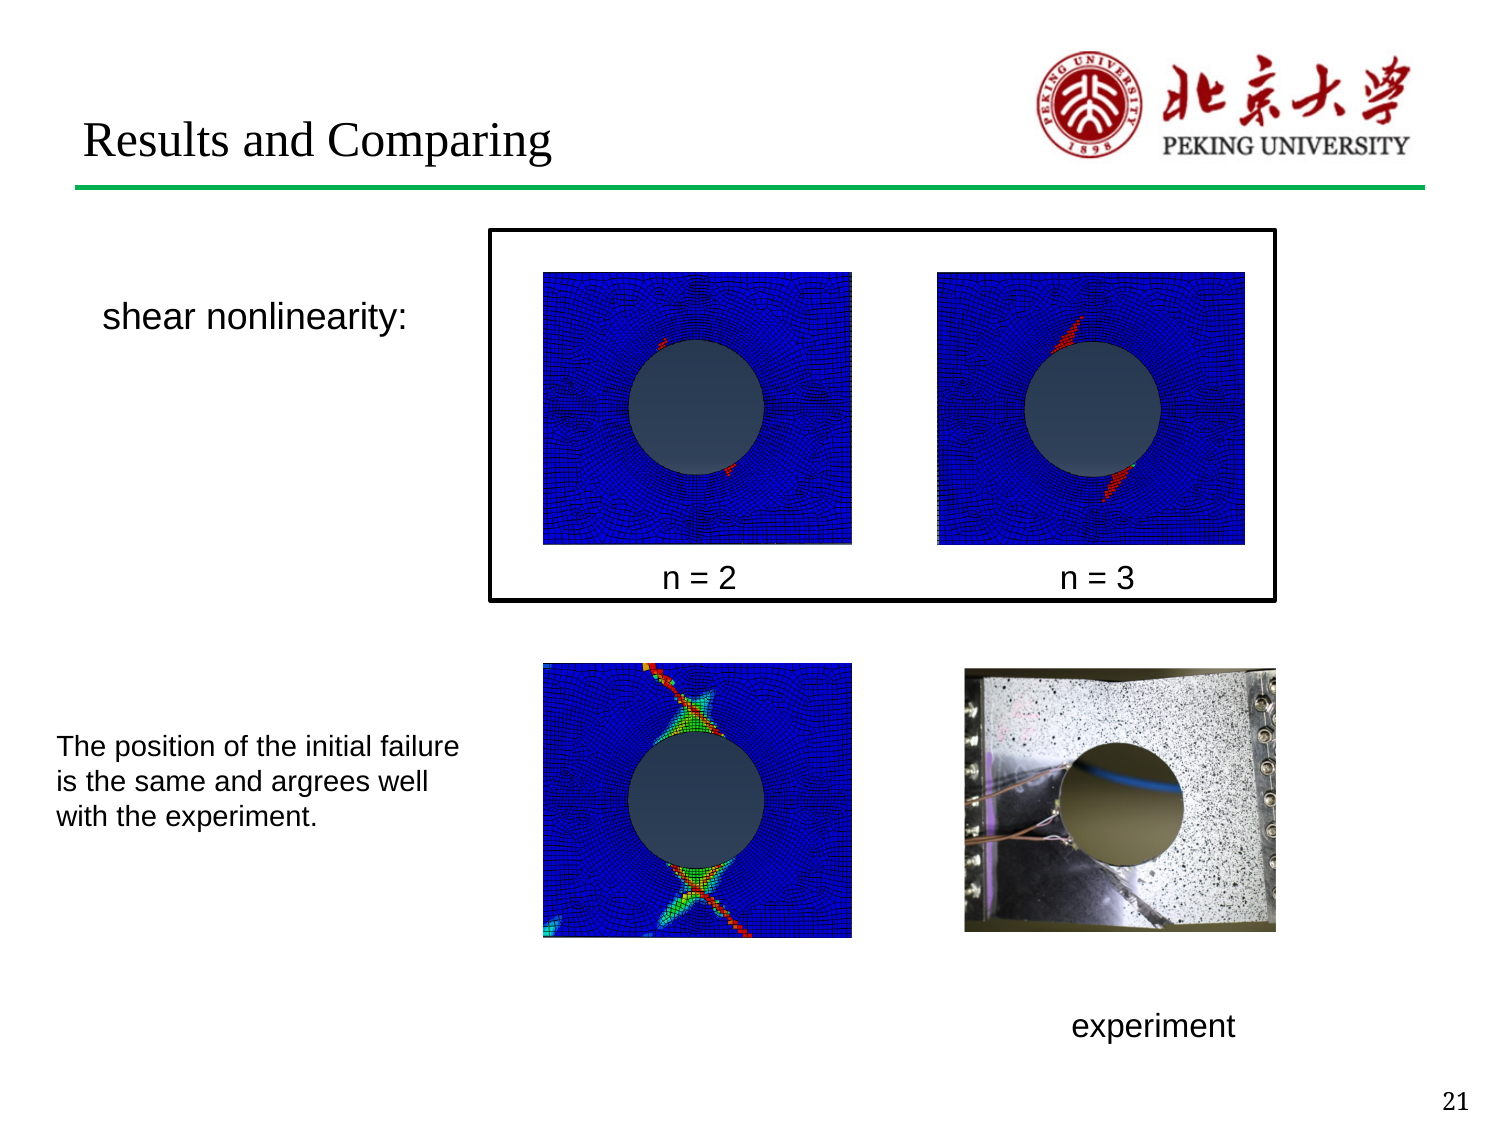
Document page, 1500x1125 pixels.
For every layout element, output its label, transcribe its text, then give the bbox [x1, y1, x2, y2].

slide_number 21 [1412, 1052, 1486, 1125]
picture [1022, 39, 1425, 167]
picture [543, 271, 852, 546]
picture [964, 668, 1276, 933]
text_box shear nonlinearity: [87, 284, 461, 344]
text_box experiment [490, 996, 1500, 1052]
picture [543, 662, 852, 938]
text_box Results and Comparing [67, 69, 679, 175]
picture [937, 271, 1245, 546]
text_box n = 2 n = 3 [414, 548, 1384, 604]
text_box [490, 230, 1275, 601]
text_box The position of the initial failure is the same and argrees well with the experiment. [41, 719, 479, 840]
